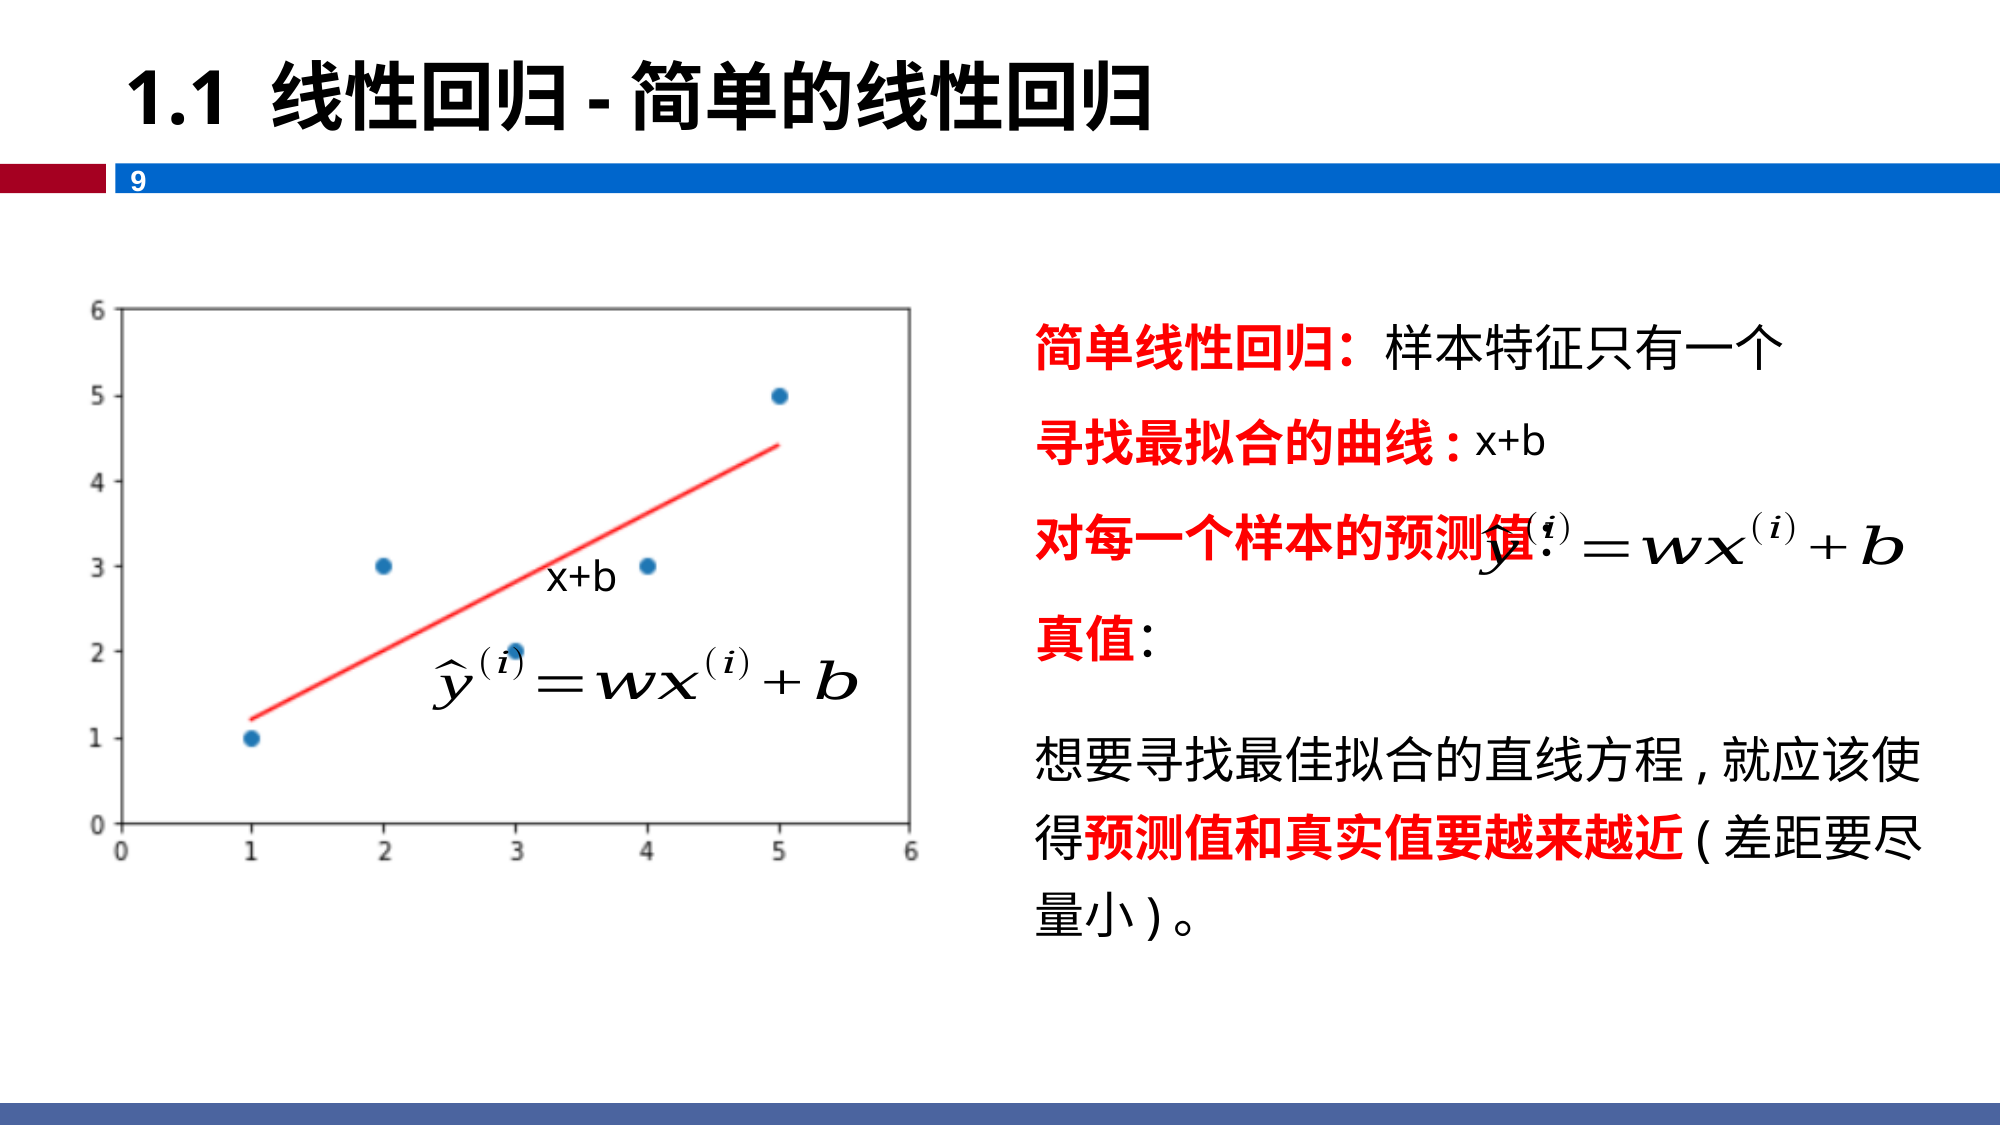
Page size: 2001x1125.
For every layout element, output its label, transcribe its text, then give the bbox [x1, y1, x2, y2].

text_box [0, 1101, 2000, 1125]
text_box 对每一个样本的预测值： [1024, 498, 1589, 574]
text_box 想要寻找最佳拟合的直线方程,就应该使得预测值和真实值要越来越近(差距要尽量小)。 [1019, 702, 1963, 952]
title 1.1 线性回归-简单的线性回归 [109, 38, 2000, 150]
picture [51, 277, 1021, 889]
text_box 寻找最拟合的曲线: [1024, 404, 1770, 600]
text_box 简单线性回归：样本特征只有一个 [1024, 309, 1819, 384]
